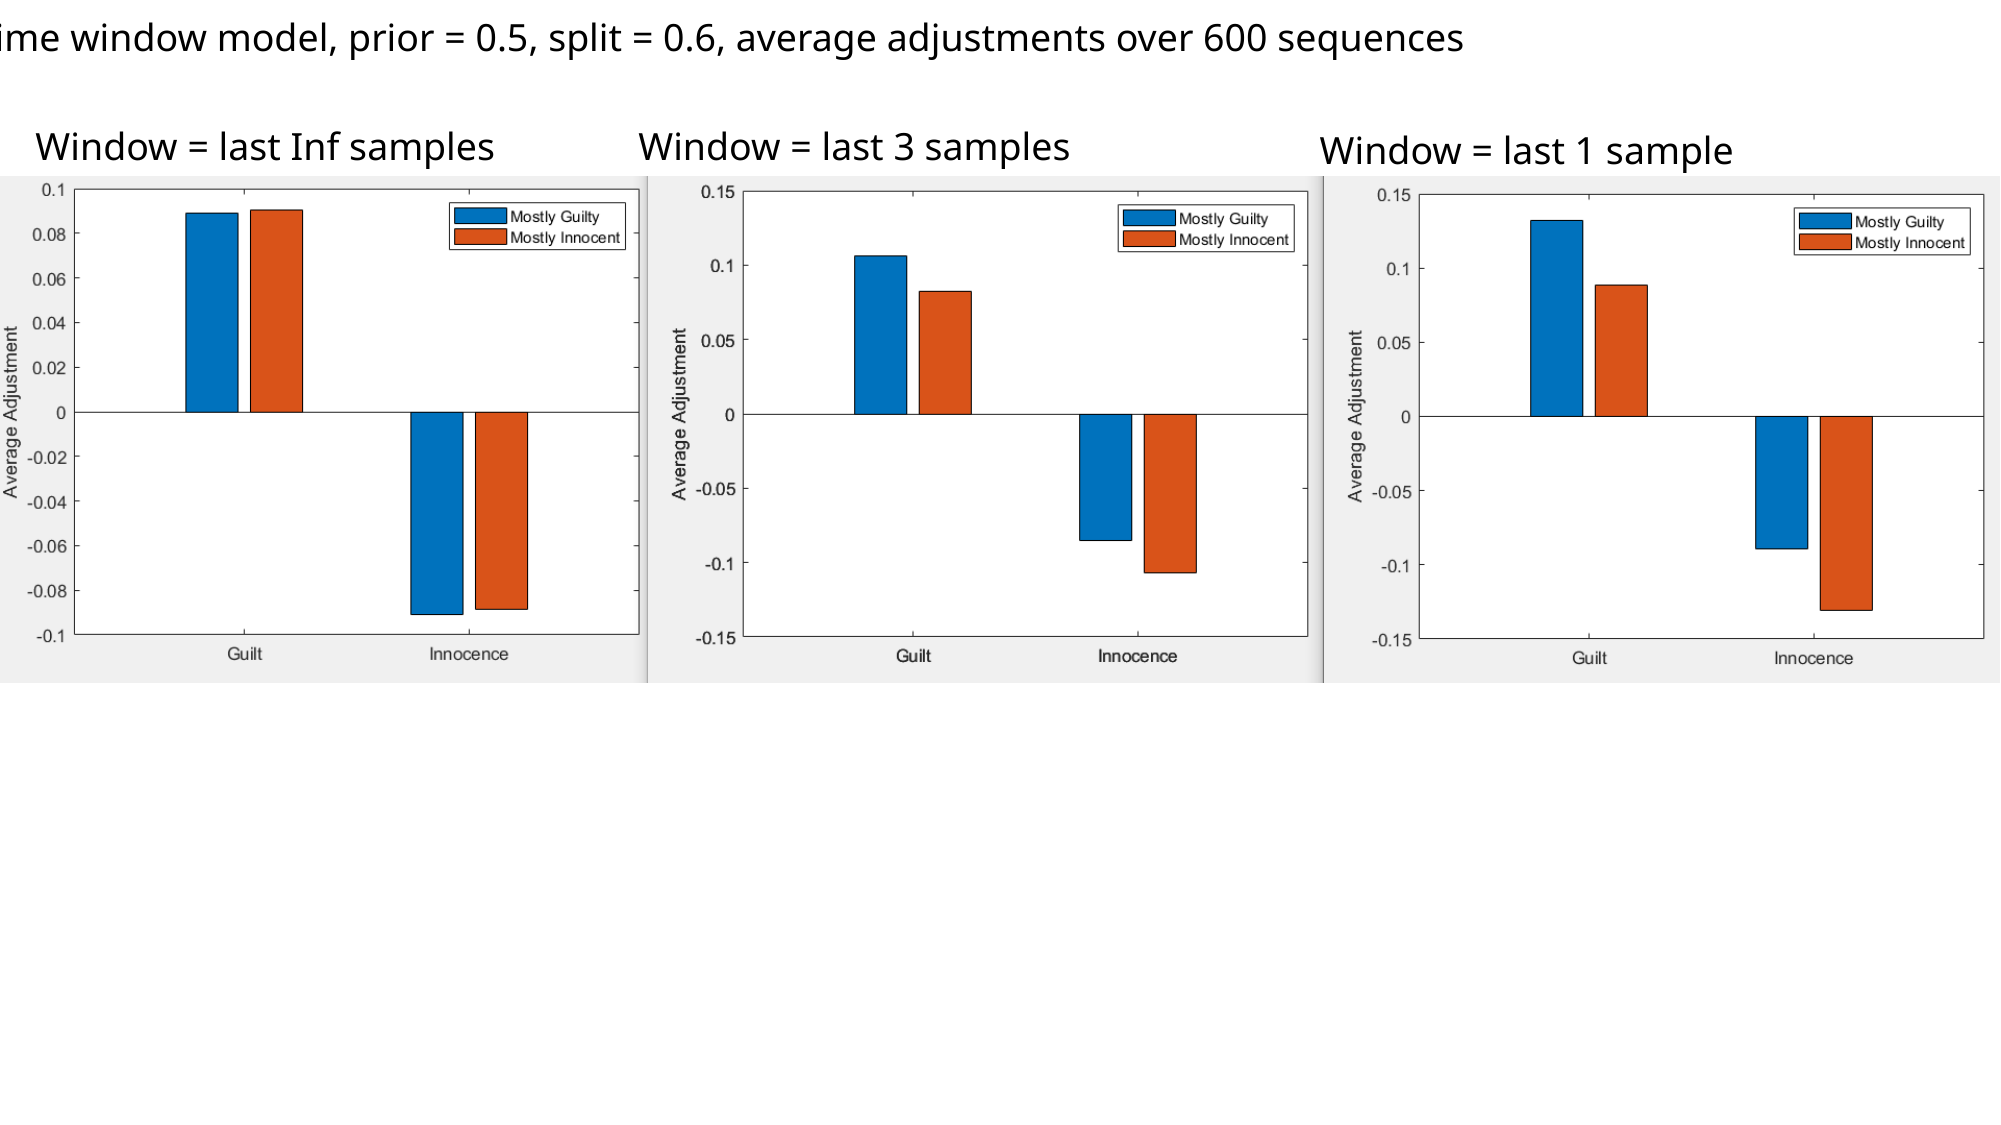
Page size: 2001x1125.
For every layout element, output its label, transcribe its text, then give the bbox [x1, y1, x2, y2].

text_box Window = last Inf samples [20, 115, 511, 176]
text_box Window = last 3 samples [623, 115, 1086, 176]
picture [0, 176, 2000, 683]
text_box Time window model, prior = 0.5, split = 0.6, average adjustments over 600 sequences [0, 7, 1481, 67]
text_box Window = last 1 sample [1304, 119, 1749, 176]
